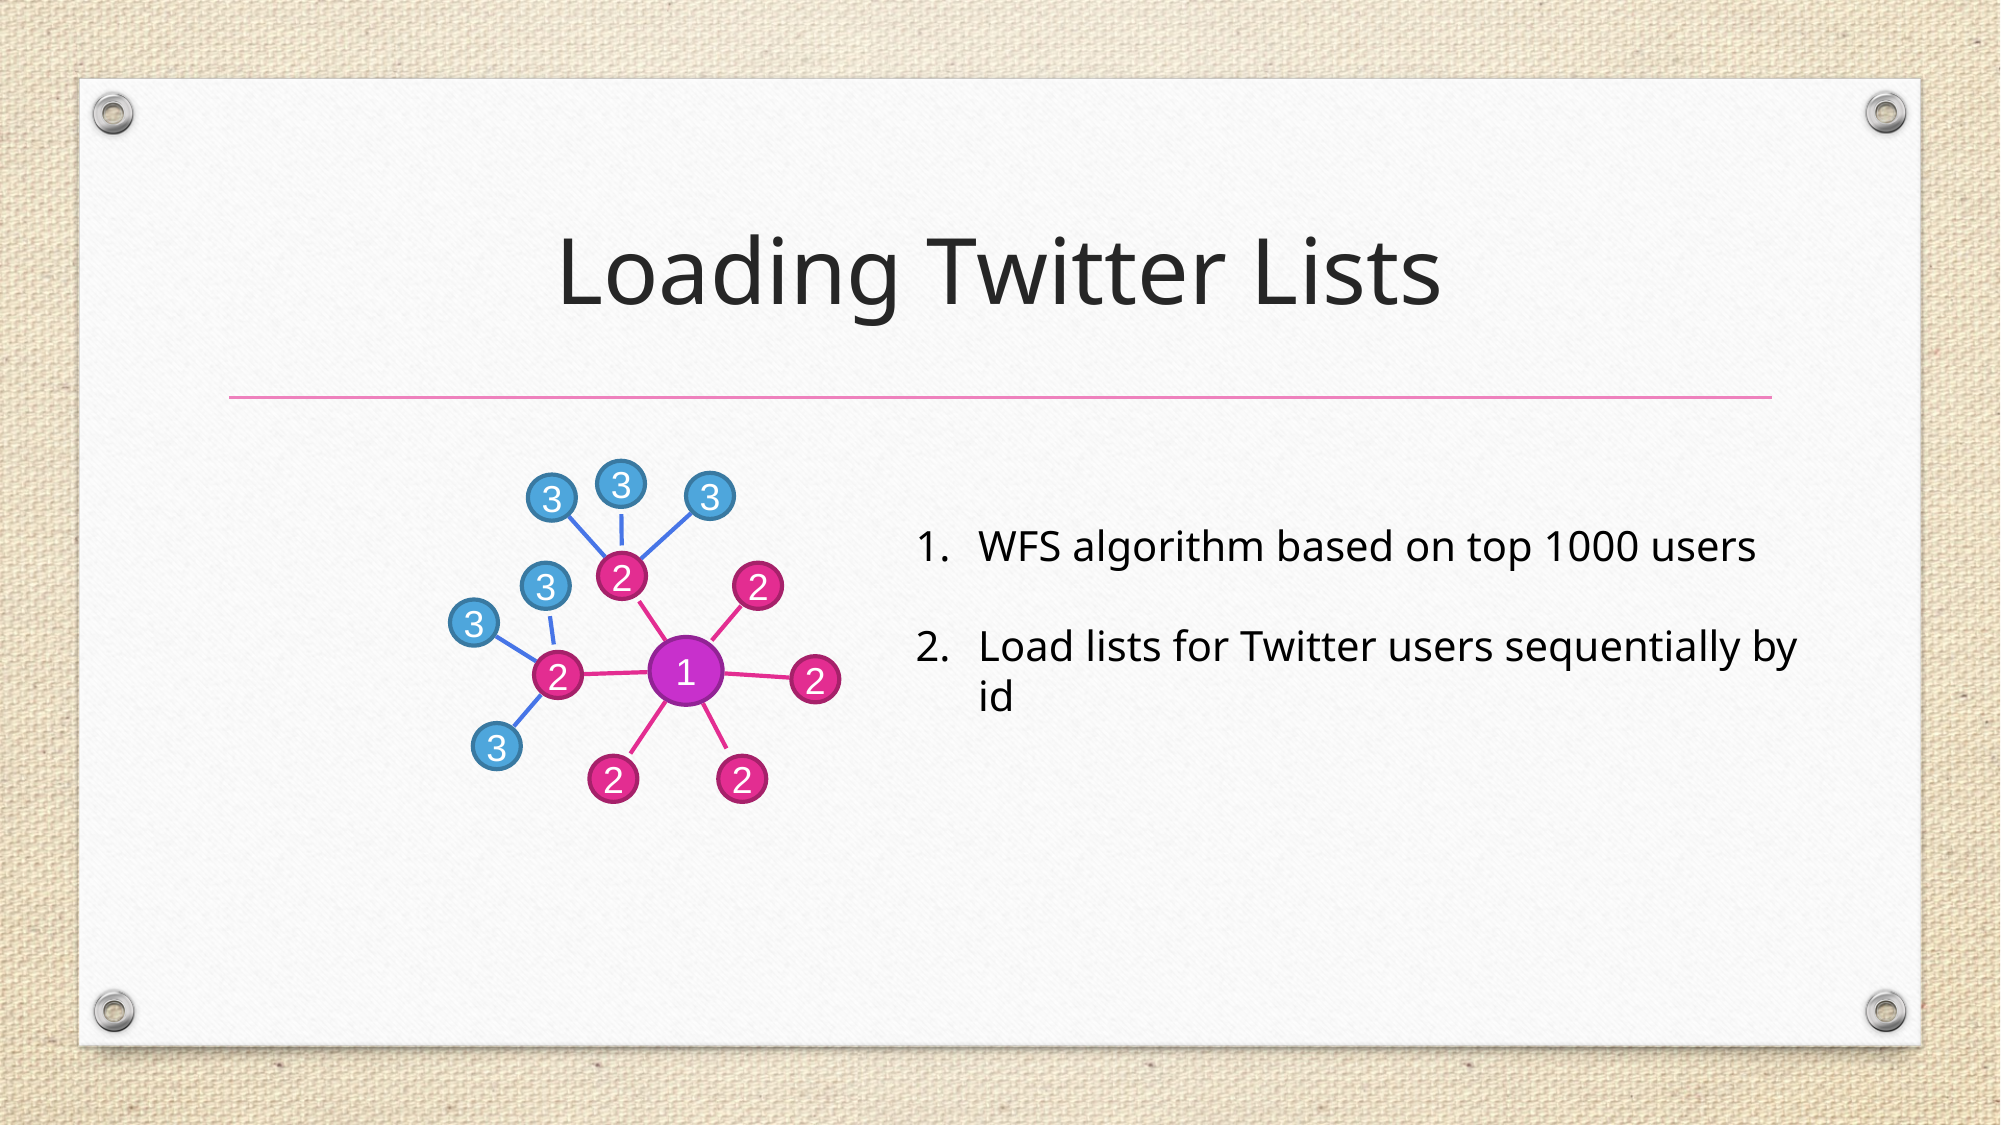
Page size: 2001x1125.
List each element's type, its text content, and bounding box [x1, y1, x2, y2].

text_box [791, 648, 840, 710]
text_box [521, 555, 571, 617]
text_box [449, 591, 499, 654]
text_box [597, 545, 647, 607]
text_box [685, 465, 735, 527]
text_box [717, 748, 767, 810]
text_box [596, 453, 646, 515]
title Loading Twitter Lists [211, 160, 1788, 376]
text_box WFS algorithm based on top 1000 users Load lists for Twitter users sequentially by id [908, 512, 1833, 728]
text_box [733, 555, 783, 617]
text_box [649, 636, 723, 705]
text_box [589, 748, 638, 810]
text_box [533, 644, 583, 706]
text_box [472, 715, 522, 777]
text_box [527, 466, 577, 529]
picture [0, 0, 2001, 1125]
